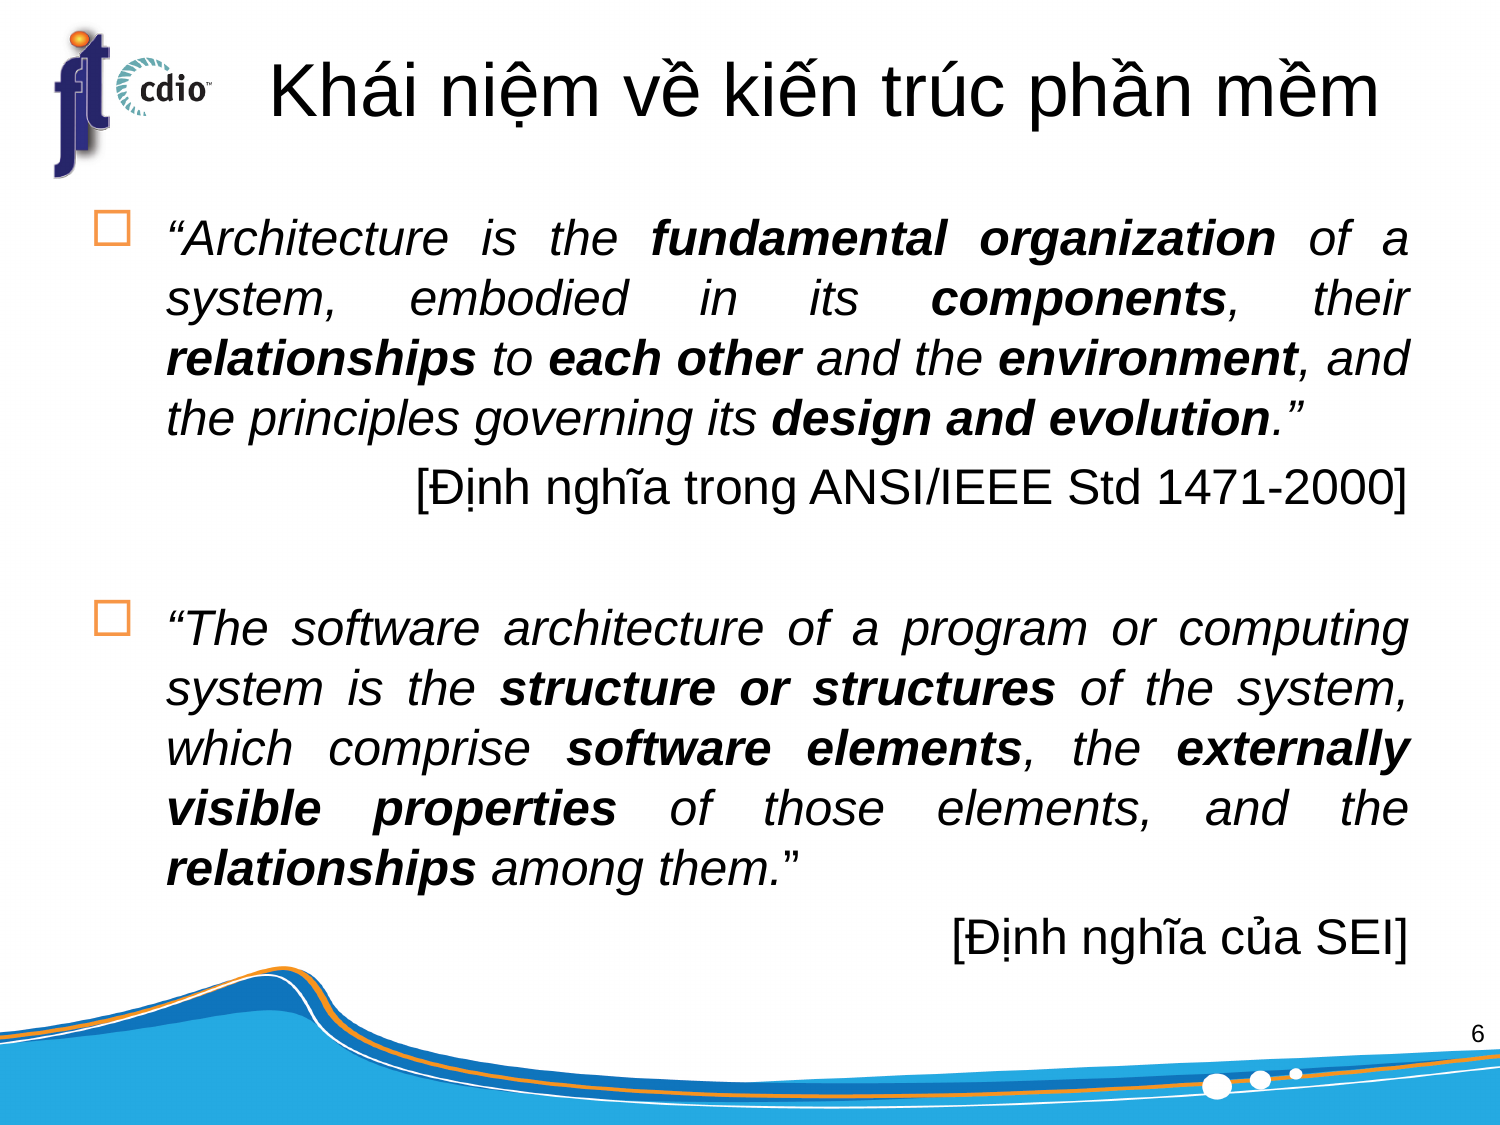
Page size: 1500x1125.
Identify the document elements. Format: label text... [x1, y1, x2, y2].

list “Architecture is the fundamental organization of a system, embodied in its components, their relationships to each other and the environment, and the principles governing its design and evolution.” [Định nghĩa trong ANSI/IEEE Std 1471-2000] “The software architecture of a program or computing system is the structure or structures of the system, which comprise software elements, the externally visible properties of those elements, and the relationships among them.” [Định nghĩa của SEI] [75, 197, 1425, 977]
picture [0, 0, 1500, 1125]
slide_number 6 [1149, 1002, 1500, 1063]
title Khái niệm về kiến trúc phần mềm [226, 6, 1425, 166]
